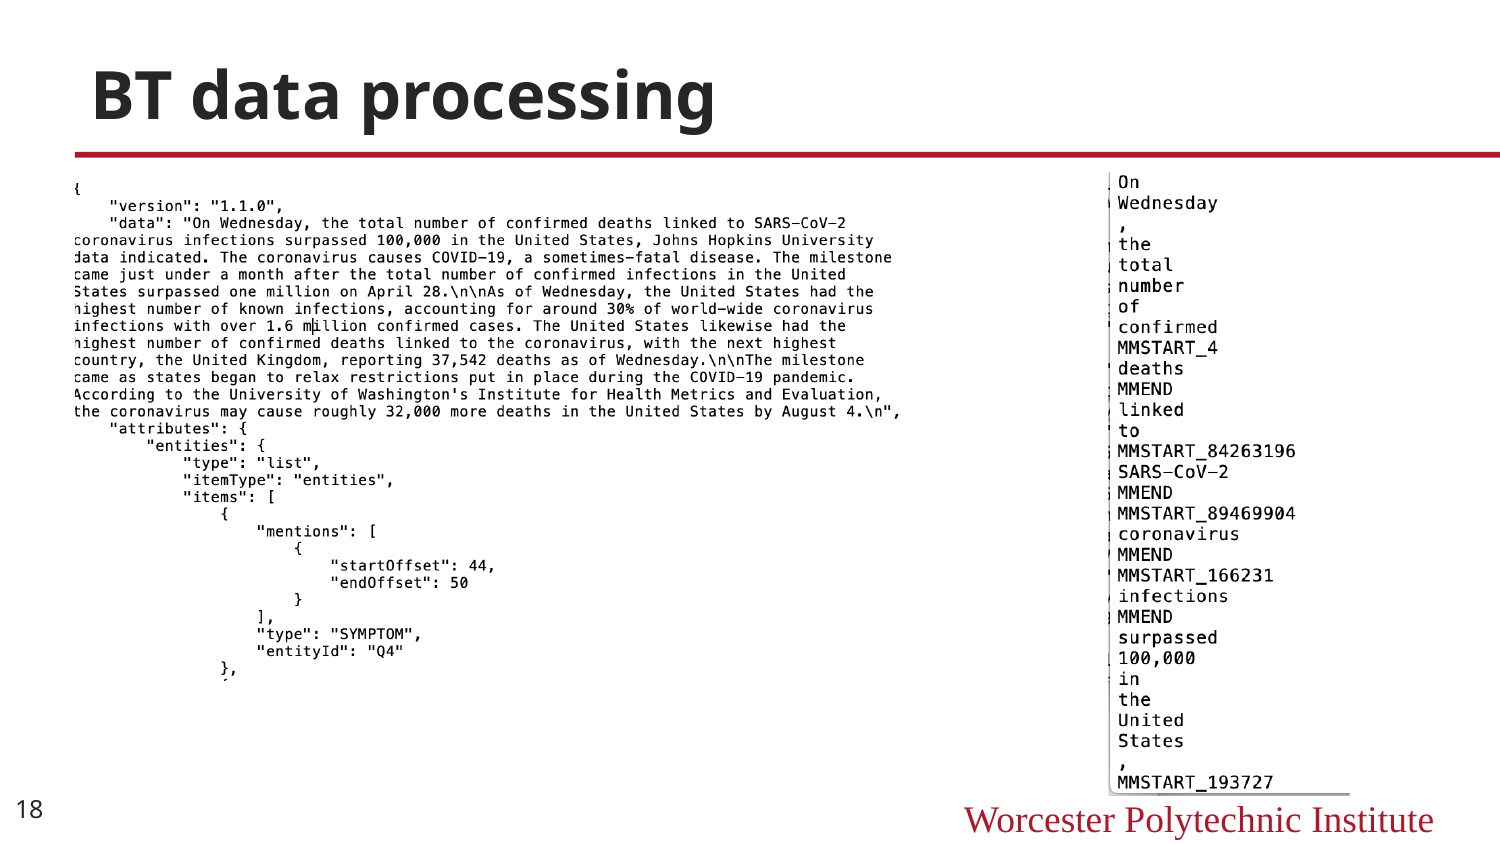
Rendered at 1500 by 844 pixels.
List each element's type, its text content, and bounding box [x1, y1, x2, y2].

title BT data processing [75, 42, 1425, 141]
picture [74, 183, 904, 681]
slide_number ‹#› [0, 785, 75, 835]
picture [1107, 171, 1350, 797]
